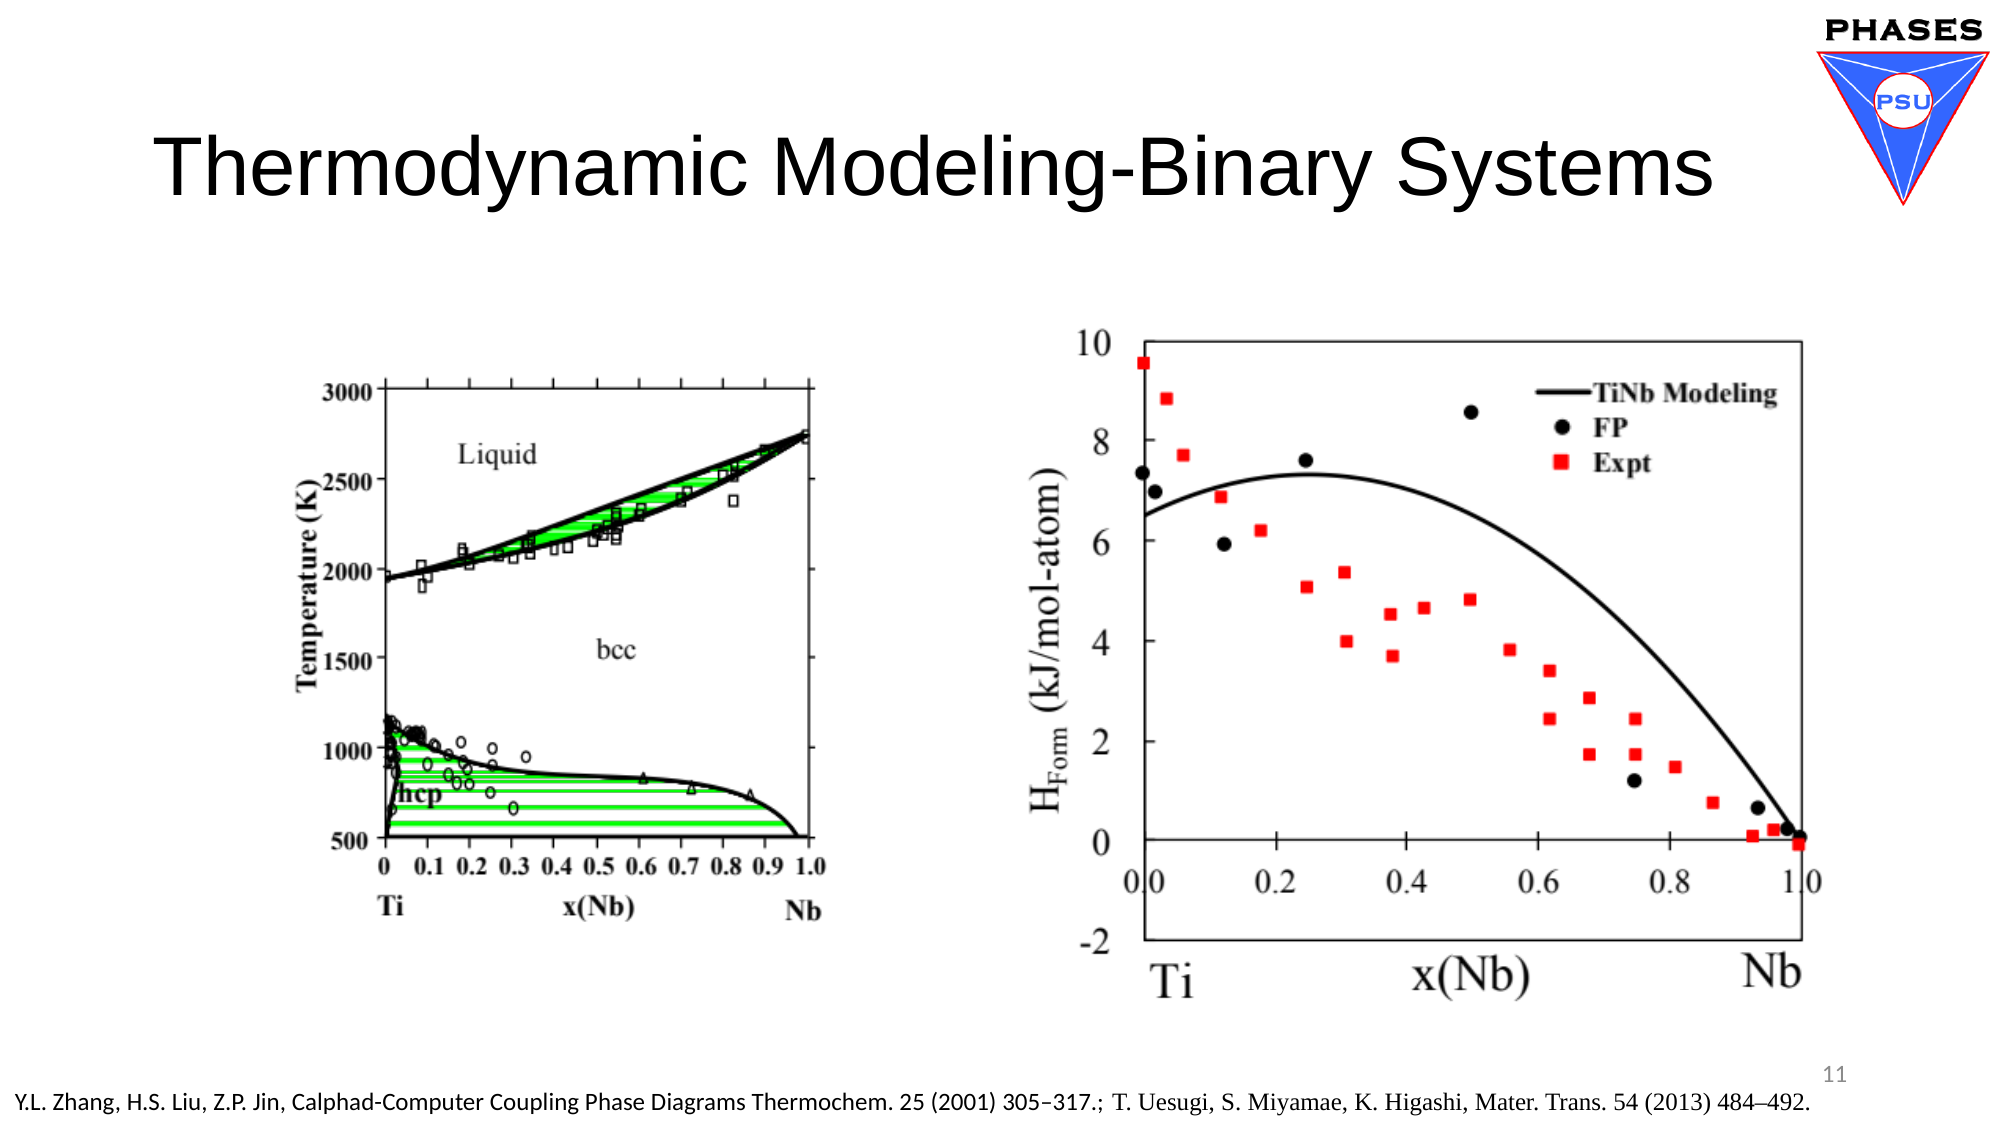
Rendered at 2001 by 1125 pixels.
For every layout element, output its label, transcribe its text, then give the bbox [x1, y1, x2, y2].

picture [1816, 18, 1990, 206]
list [278, 371, 847, 941]
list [1012, 299, 1862, 1014]
picture [1528, 371, 1785, 485]
text_box Y.L. Zhang, H.S. Liu, Z.P. Jin, Calphad-Computer Coupling Phase Diagrams Thermochem. 25 (2001) 305–317.; T. Uesugi, S. Miyamae, K. Higashi, Mater. Trans. 54 (2013) 484–492. [0, 1077, 1862, 1123]
slide_number 11 [1412, 1042, 1863, 1103]
title Thermodynamic Modeling-Binary Systems [137, 59, 1863, 278]
